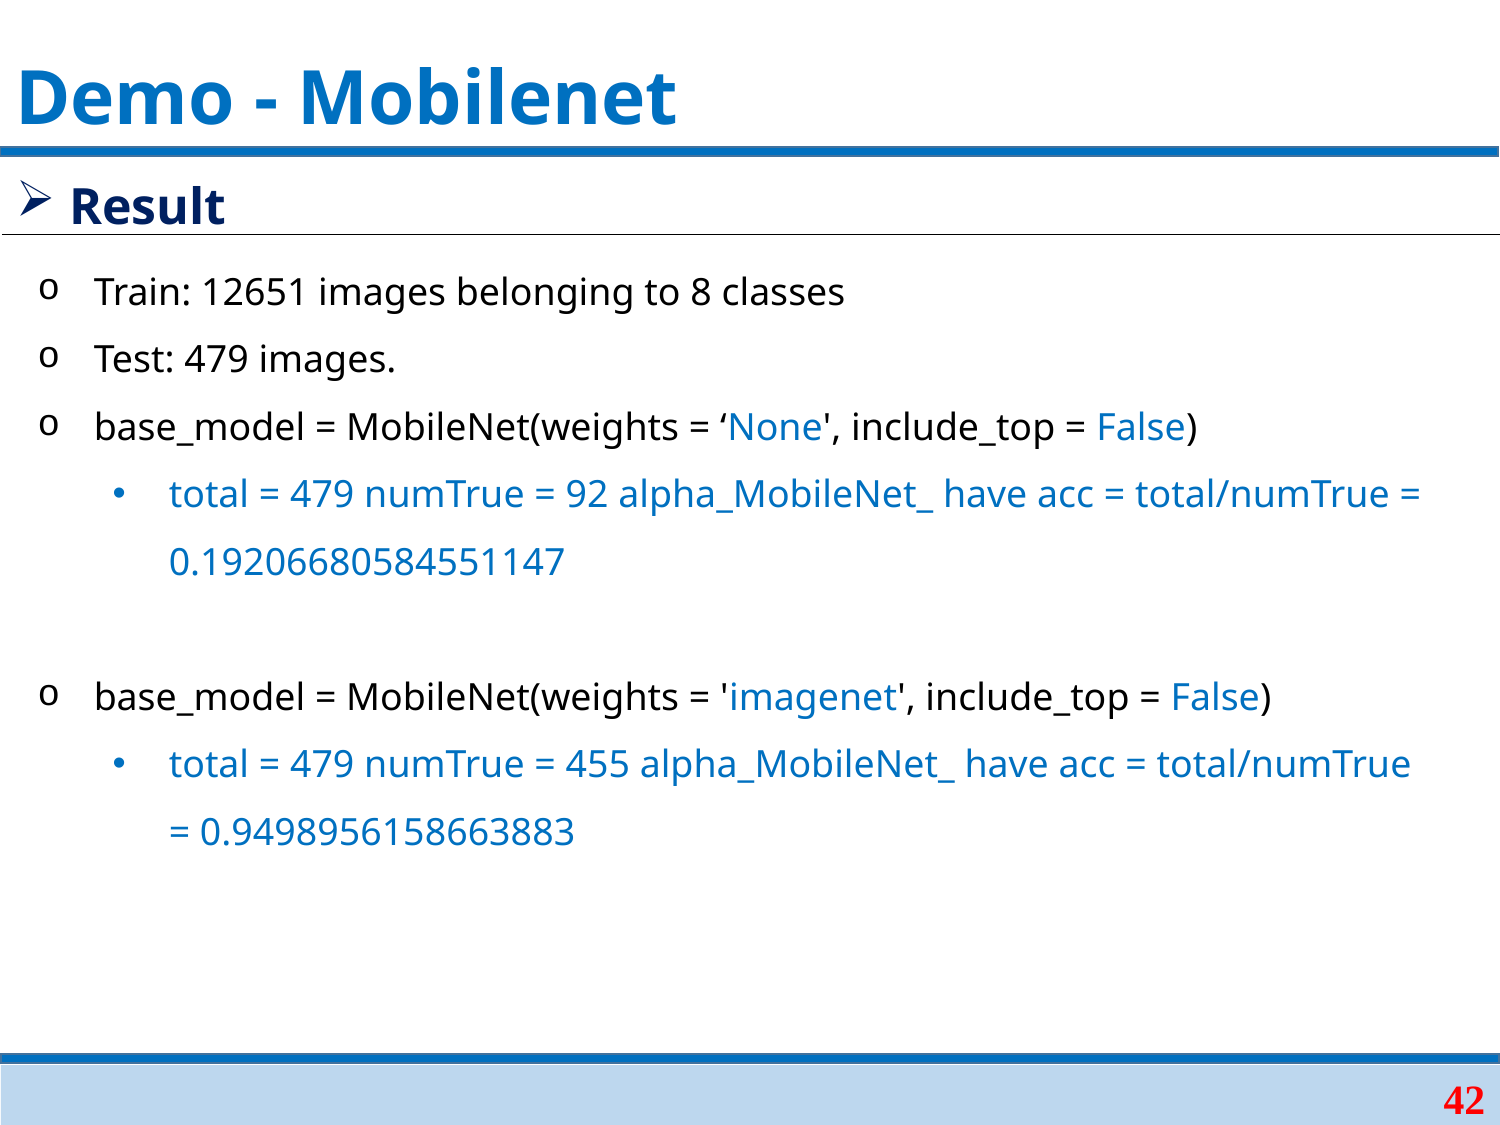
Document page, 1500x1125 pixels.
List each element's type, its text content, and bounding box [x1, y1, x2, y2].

text_box [1238, 146, 1499, 157]
text_box Train: 12651 images belonging to 8 classes Test: 479 images. base_model = MobileNet(weights = ‘None', include_top = False) total = 479 numTrue = 92 alpha_MobileNet_ have acc = total/numTrue = 0.19206680584551147 base_model = MobileNet(weights = 'imagenet', include_top = False) total = 479 numTrue = 455 alpha_MobileNet_ have acc = total/numTrue = 0.9498956158663883 [22, 237, 1457, 1010]
text_box Demo - Mobilenet [0, 29, 1238, 160]
text_box 42 [0, 1064, 1500, 1125]
text_box [0, 1053, 1500, 1064]
text_box Result [1, 154, 1258, 234]
text_box Result [1, 235, 1258, 242]
